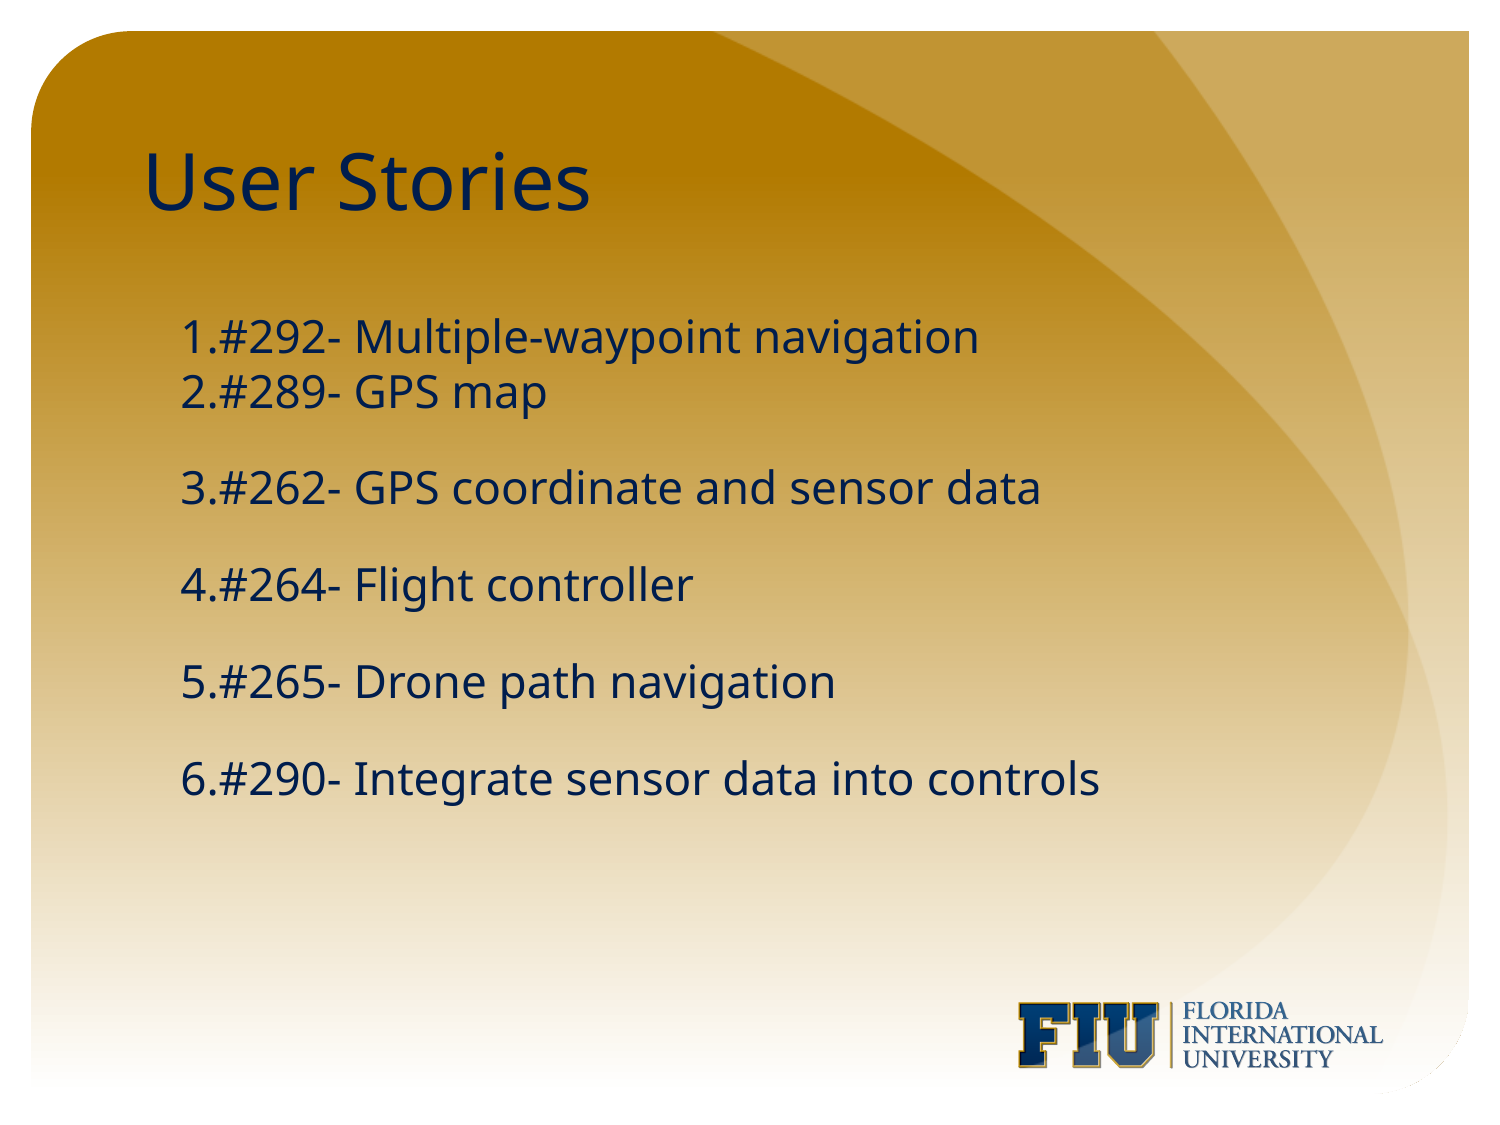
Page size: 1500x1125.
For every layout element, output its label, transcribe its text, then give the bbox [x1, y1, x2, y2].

picture [24, 30, 1473, 1094]
list #292- Multiple-waypoint navigation #289- GPS map #262- GPS coordinate and sensor data #264- Flight controller #265- Drone path navigation #290- Integrate sensor data into controls [127, 299, 1372, 991]
title User Stories [127, 62, 1372, 234]
